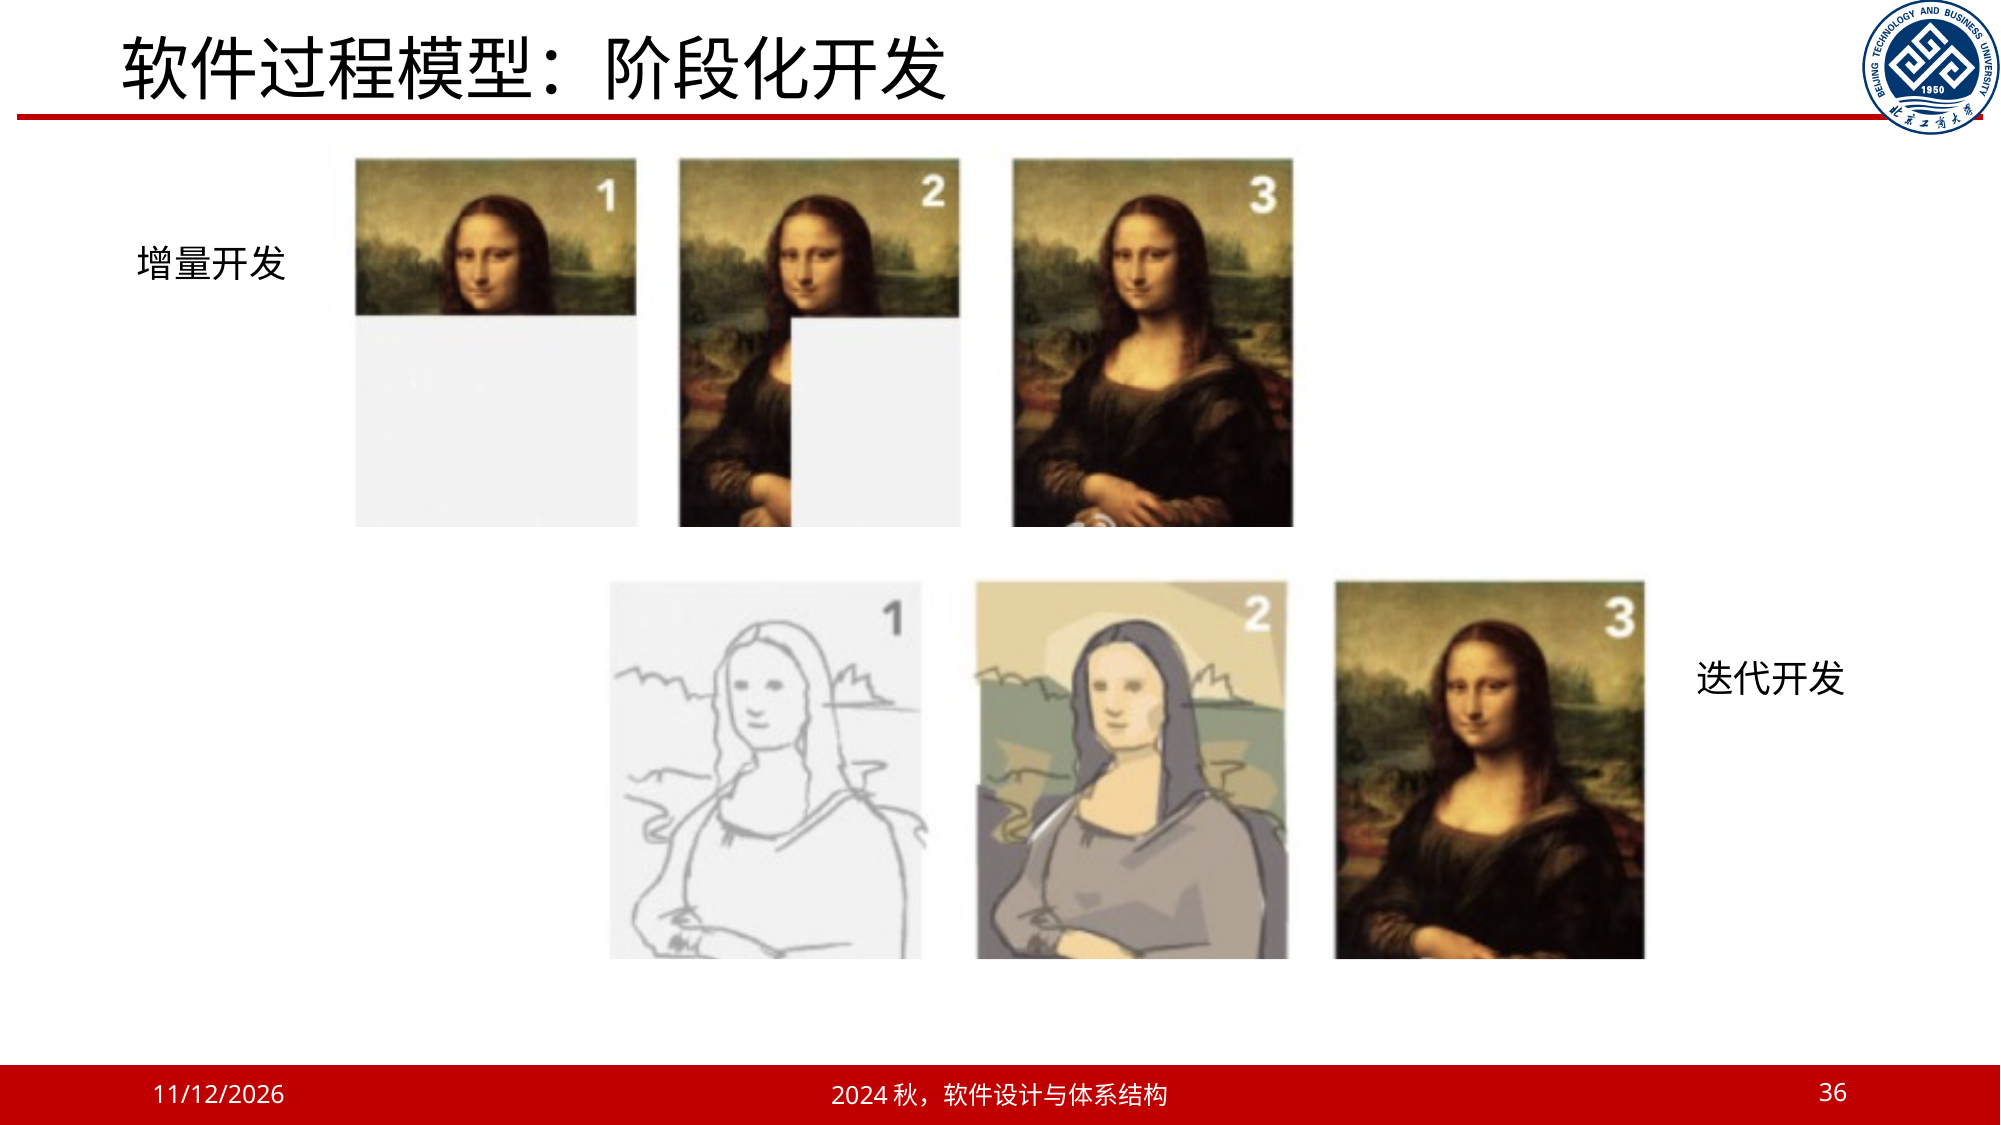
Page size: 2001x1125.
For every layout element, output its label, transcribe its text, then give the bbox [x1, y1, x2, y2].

slide_number 36 [1412, 1063, 1863, 1124]
text_box [0, 1063, 2000, 1125]
title 软件过程模型：阶段化开发 [105, 27, 1861, 116]
text_box 增量开发 [121, 232, 302, 293]
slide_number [137, 1065, 588, 1125]
picture [328, 140, 1311, 553]
picture [586, 565, 1668, 982]
footer 2024秋，软件设计与体系结构 [662, 1065, 1338, 1125]
text_box 迭代开发 [1681, 647, 1862, 708]
picture [1861, 0, 2000, 135]
